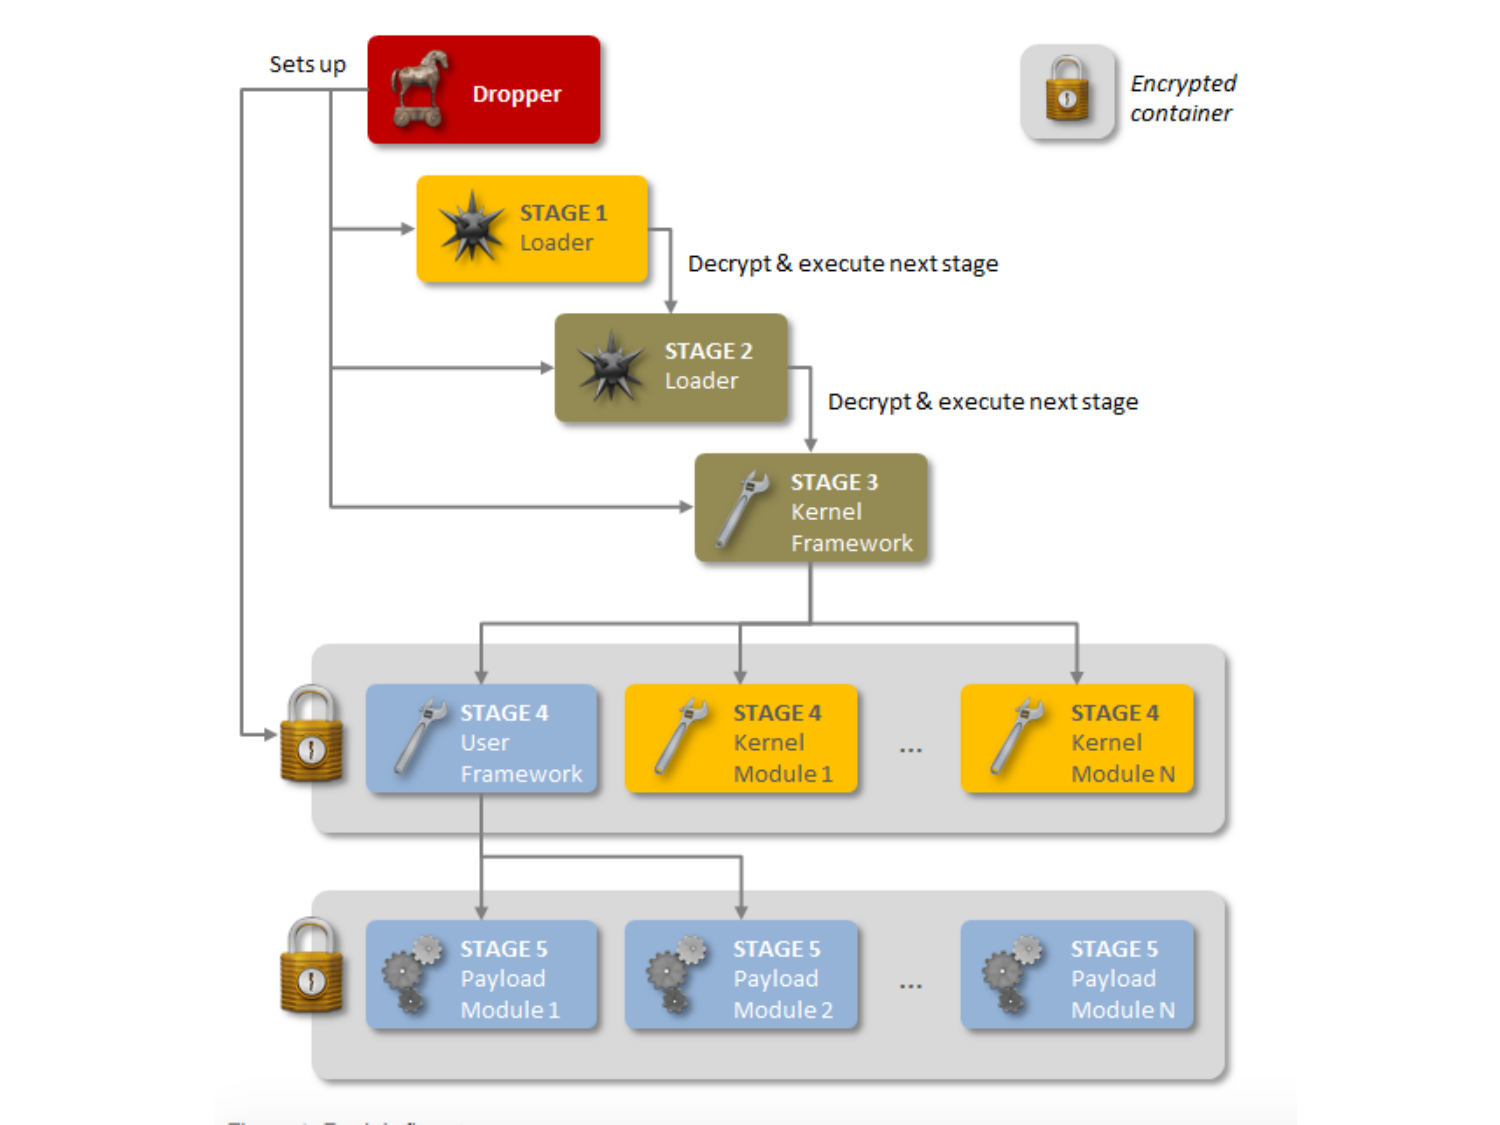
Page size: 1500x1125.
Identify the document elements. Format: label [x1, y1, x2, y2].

picture [214, 0, 1297, 1125]
